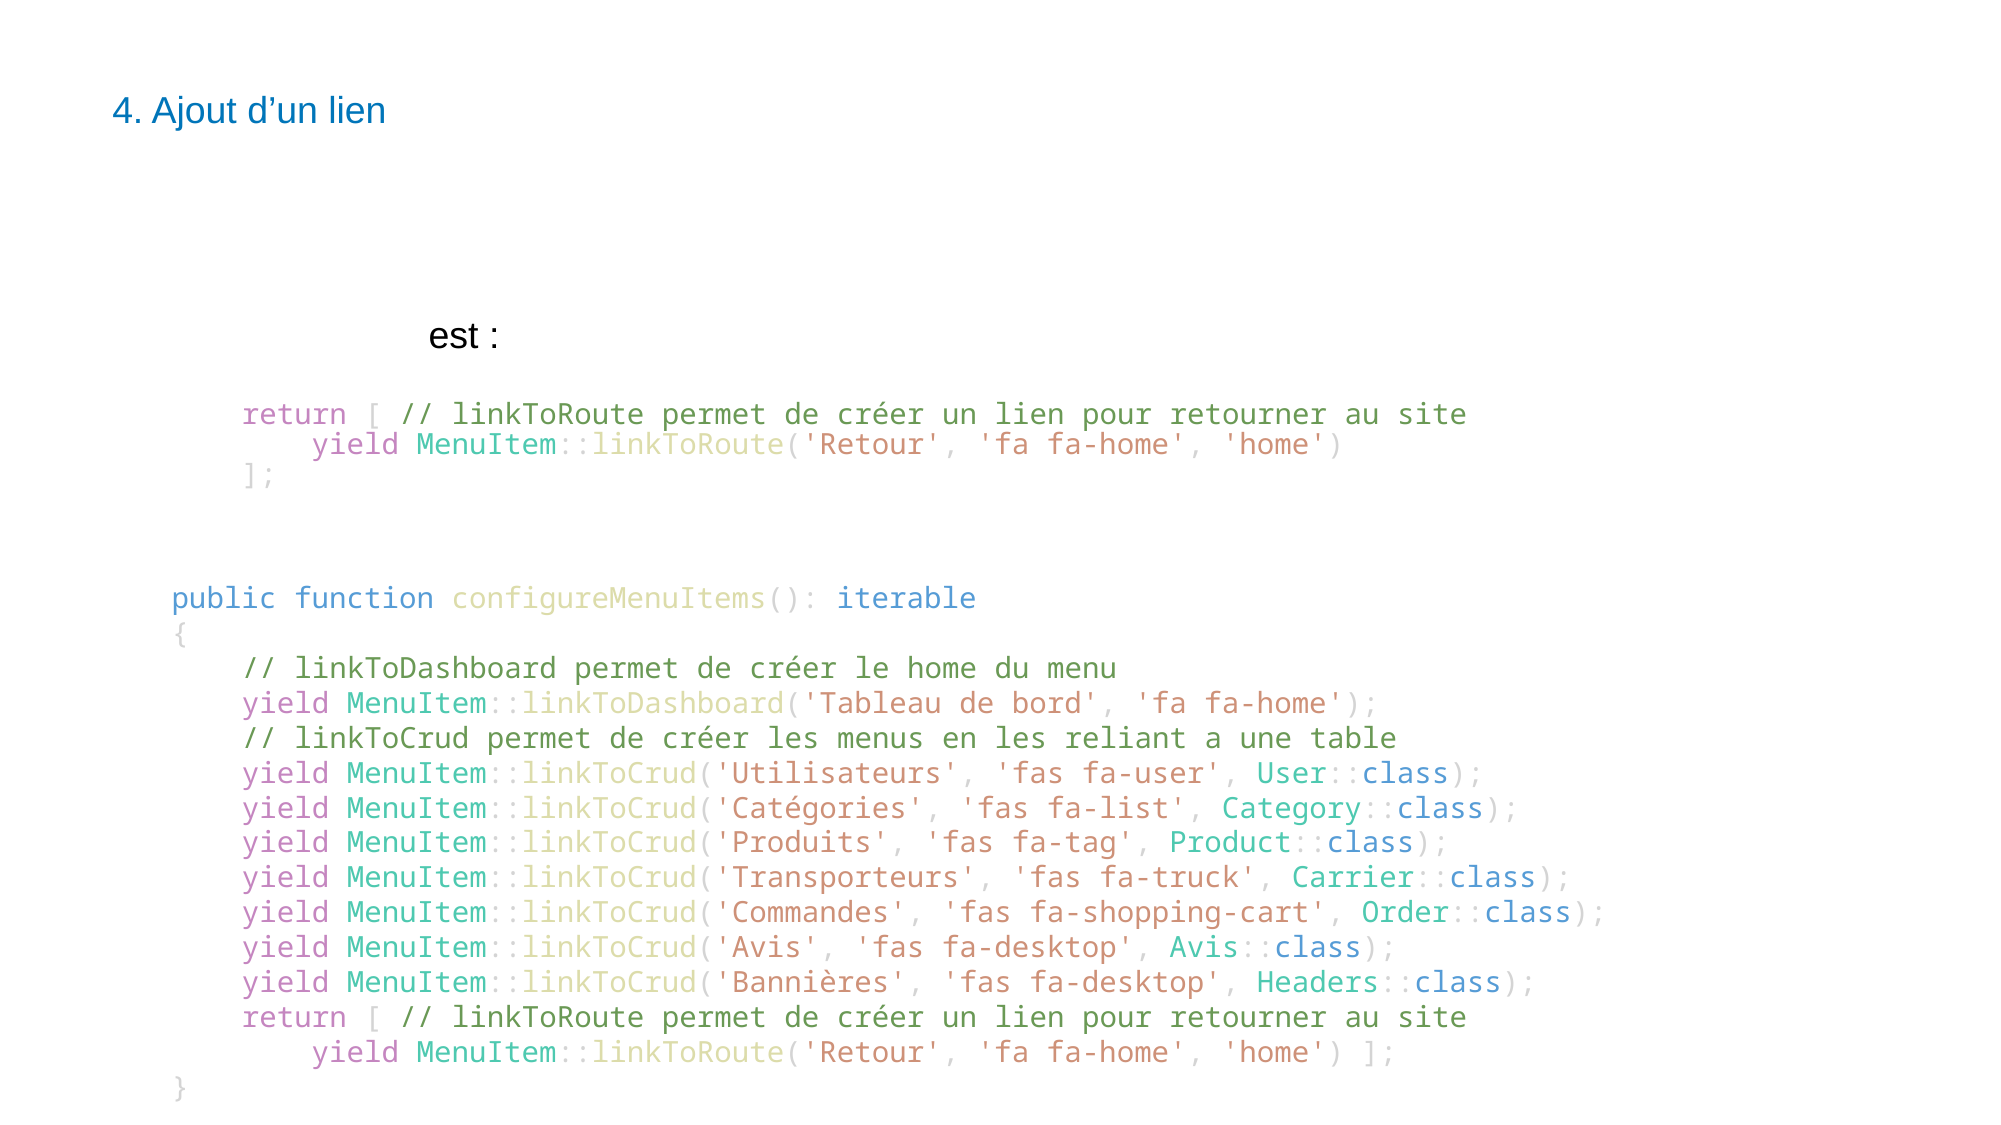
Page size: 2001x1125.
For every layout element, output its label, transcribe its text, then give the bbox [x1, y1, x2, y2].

text_box 4. Ajout d’un lien Pour accéder au site du back office, j’ai dû trouver la methode adequat dans la fonction configureMenuItems(). Cette méthode est :est : return [ // linkToRoute permet de créer un lien pour retourner au site yield MenuItem::linkToRoute('Retour', 'fa fa-home', 'home') ]; Implantation dans mon fichier DashboardController.php : public function configureMenuItems(): iterable { // linkToDashboard permet de créer le home du menu yield MenuItem::linkToDashboard('Tableau de bord', 'fa fa-home'); // linkToCrud permet de créer les menus en les reliant a une table yield MenuItem::linkToCrud('Utilisateurs', 'fas fa-user', User::class); yield MenuItem::linkToCrud('Catégories', 'fas fa-list', Category::class); yield MenuItem::linkToCrud('Produits', 'fas fa-tag', Product::class); yield MenuItem::linkToCrud('Transporteurs', 'fas fa-truck', Carrier::class); yield MenuItem::linkToCrud('Commandes', 'fas fa-shopping-cart', Order::class); yield MenuItem::linkToCrud('Avis', 'fas fa-desktop', Avis::class); yield MenuItem::linkToCrud('Bannières', 'fas fa-desktop', Headers::class); return [ // linkToRoute permet de créer un lien pour retourner au site yield MenuItem::linkToRoute('Retour', 'fa fa-home', 'home') ]; } [86, 78, 1936, 1111]
